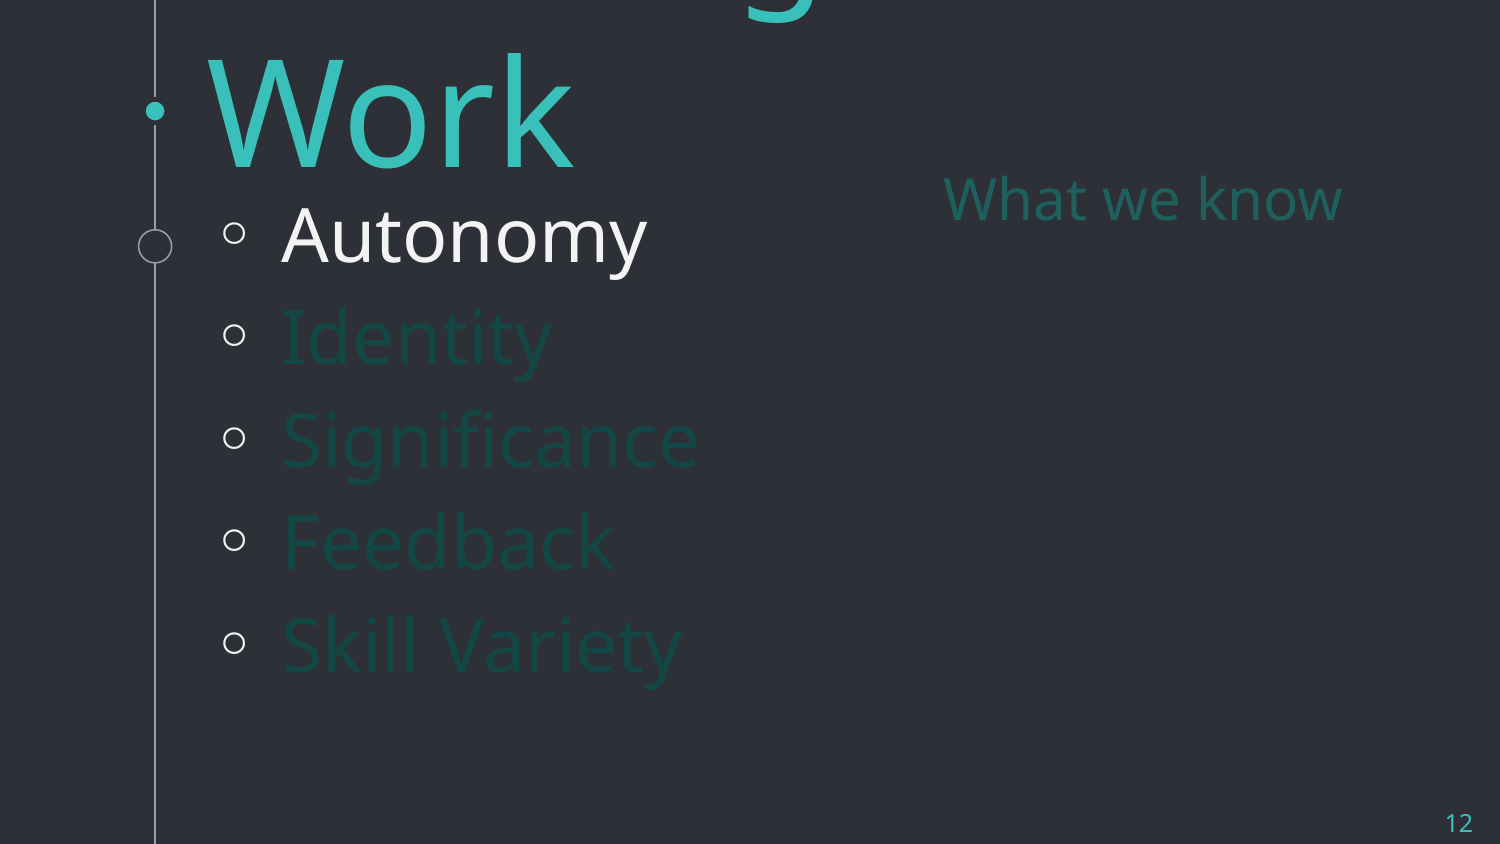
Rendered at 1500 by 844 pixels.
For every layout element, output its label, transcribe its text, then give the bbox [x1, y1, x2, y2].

list Autonomy Identity Significance Feedback Skill Variety [191, 213, 1317, 784]
text_box Meaningful Work [191, 156, 1317, 213]
text_box What we know [928, 190, 1470, 248]
slide_number 12 [1398, 792, 1489, 844]
